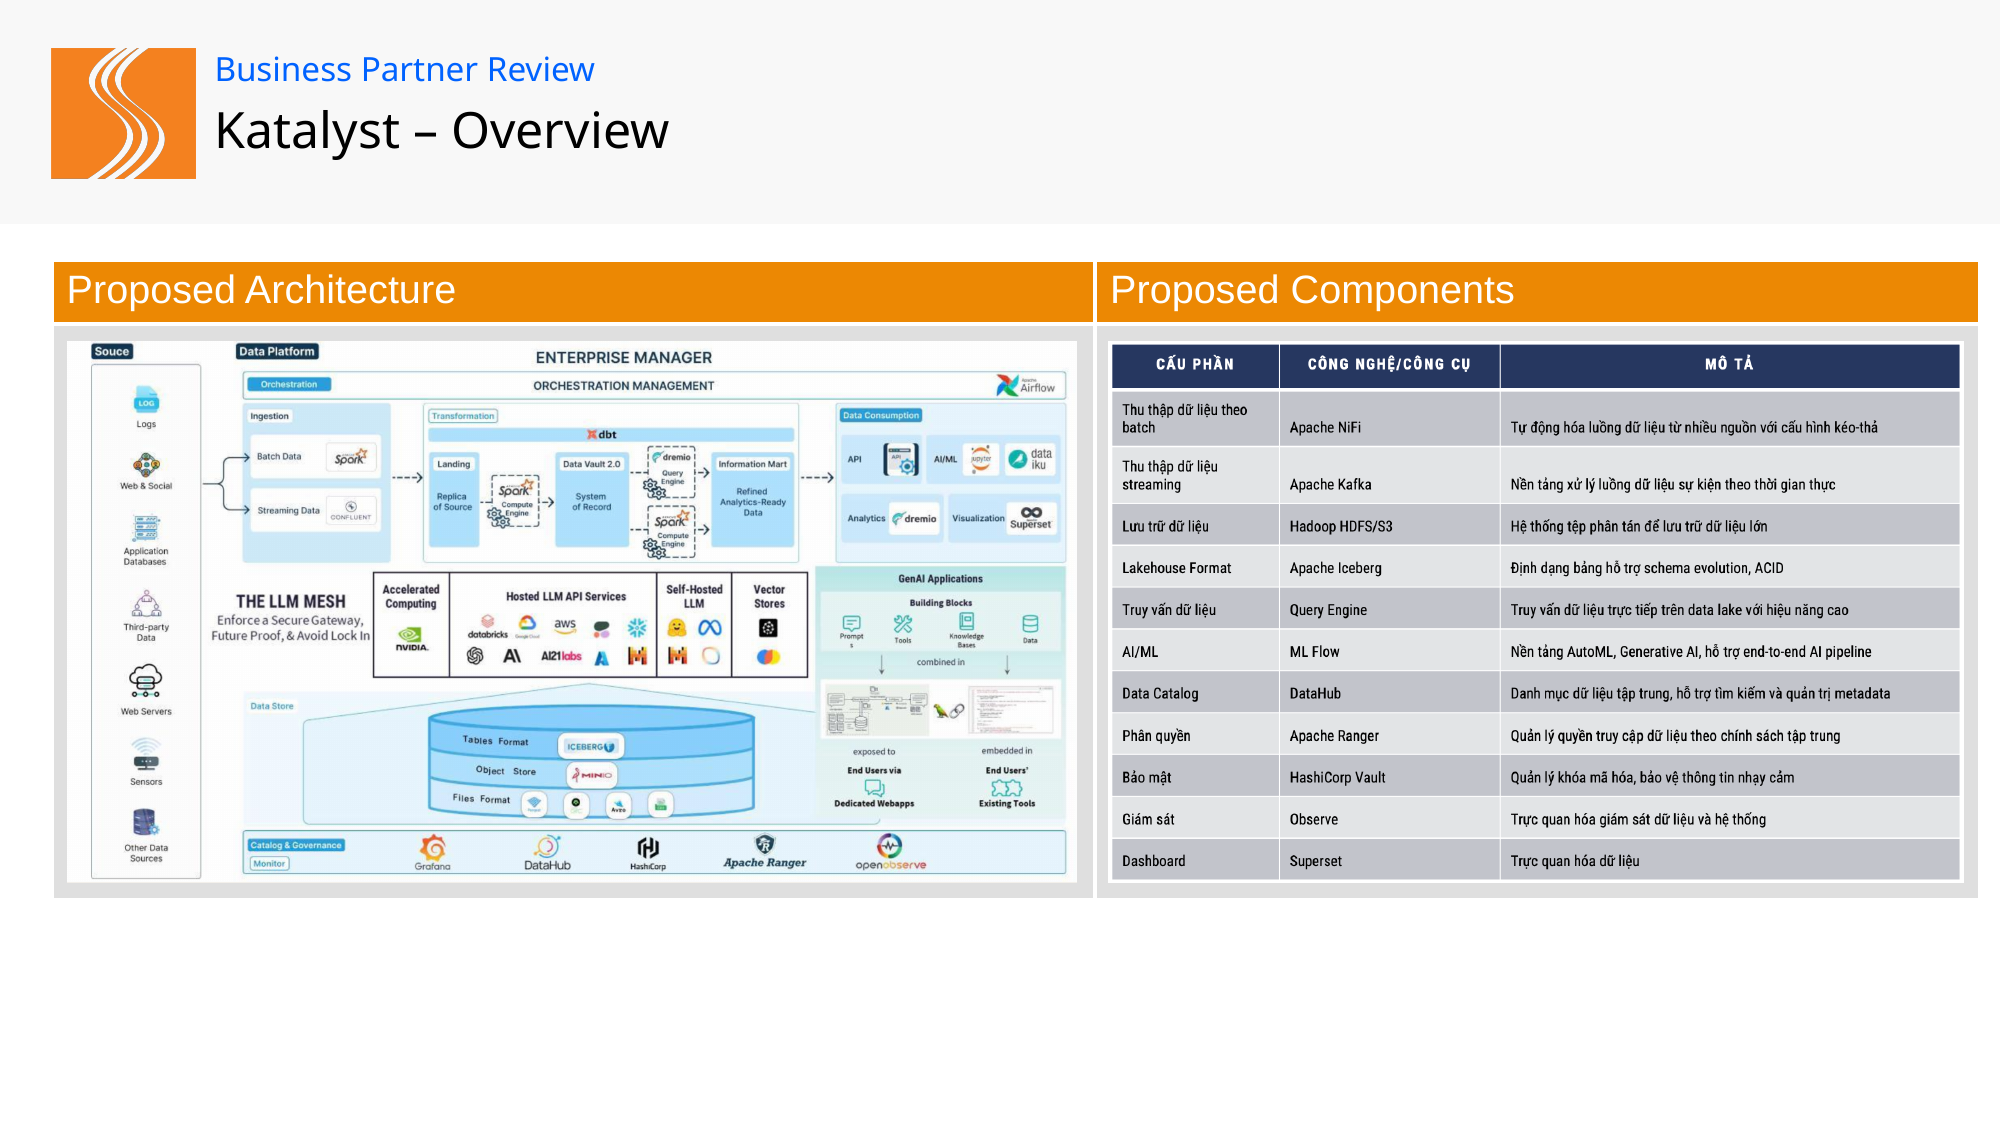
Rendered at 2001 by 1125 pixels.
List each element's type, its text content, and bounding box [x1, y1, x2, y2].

picture [1108, 340, 1965, 883]
table_header Proposed Components [1097, 262, 1978, 322]
table_header Proposed Architecture [54, 262, 1093, 322]
picture [67, 340, 1077, 883]
table_cell [54, 326, 1093, 898]
text_box Katalyst – Overview [214, 105, 1854, 187]
picture [51, 48, 197, 180]
table_cell [1097, 326, 1978, 898]
text_box Business Partner Review [214, 48, 815, 95]
